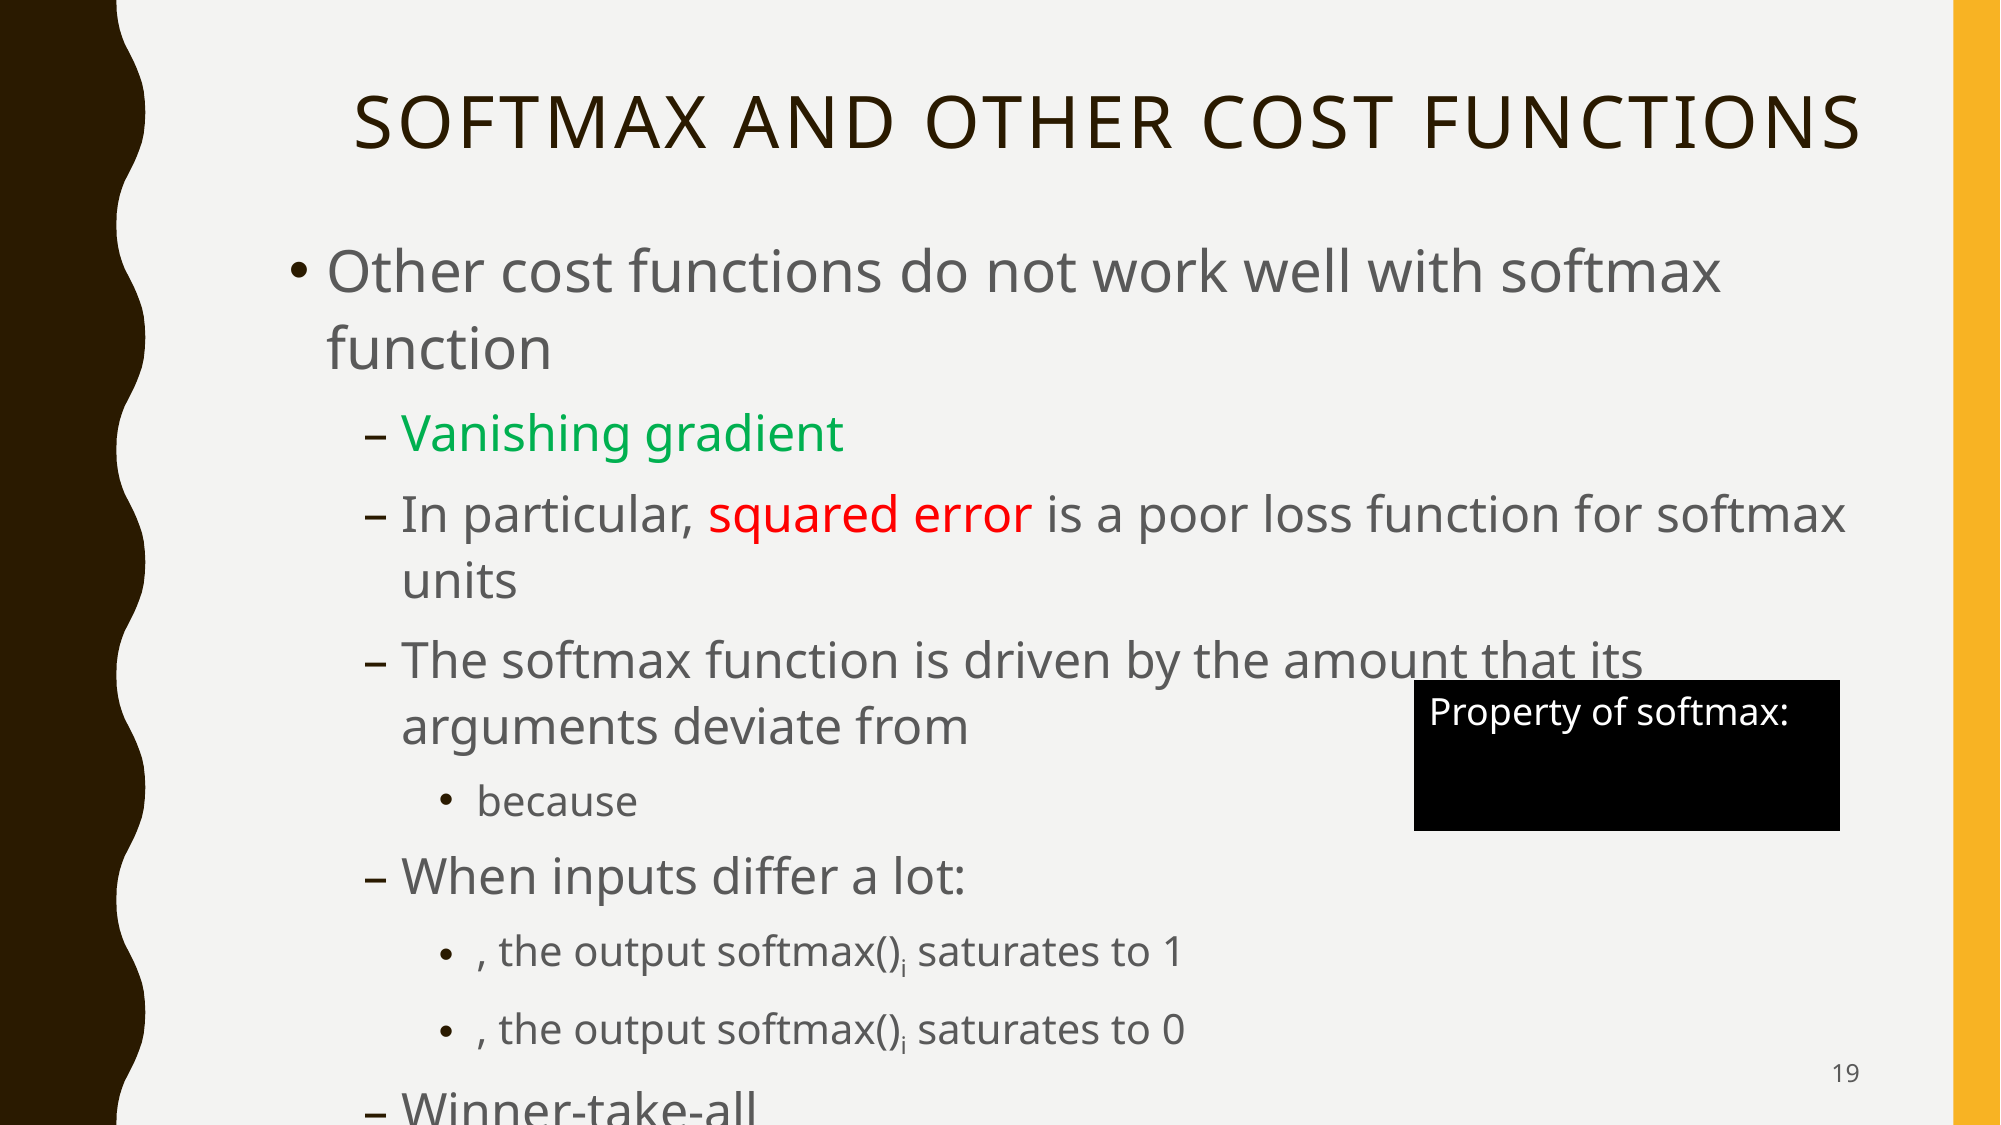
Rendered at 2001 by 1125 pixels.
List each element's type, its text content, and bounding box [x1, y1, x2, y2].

slide_number 19 [1412, 1045, 1875, 1103]
title Softmax and Other Cost Functions [338, 78, 1898, 220]
